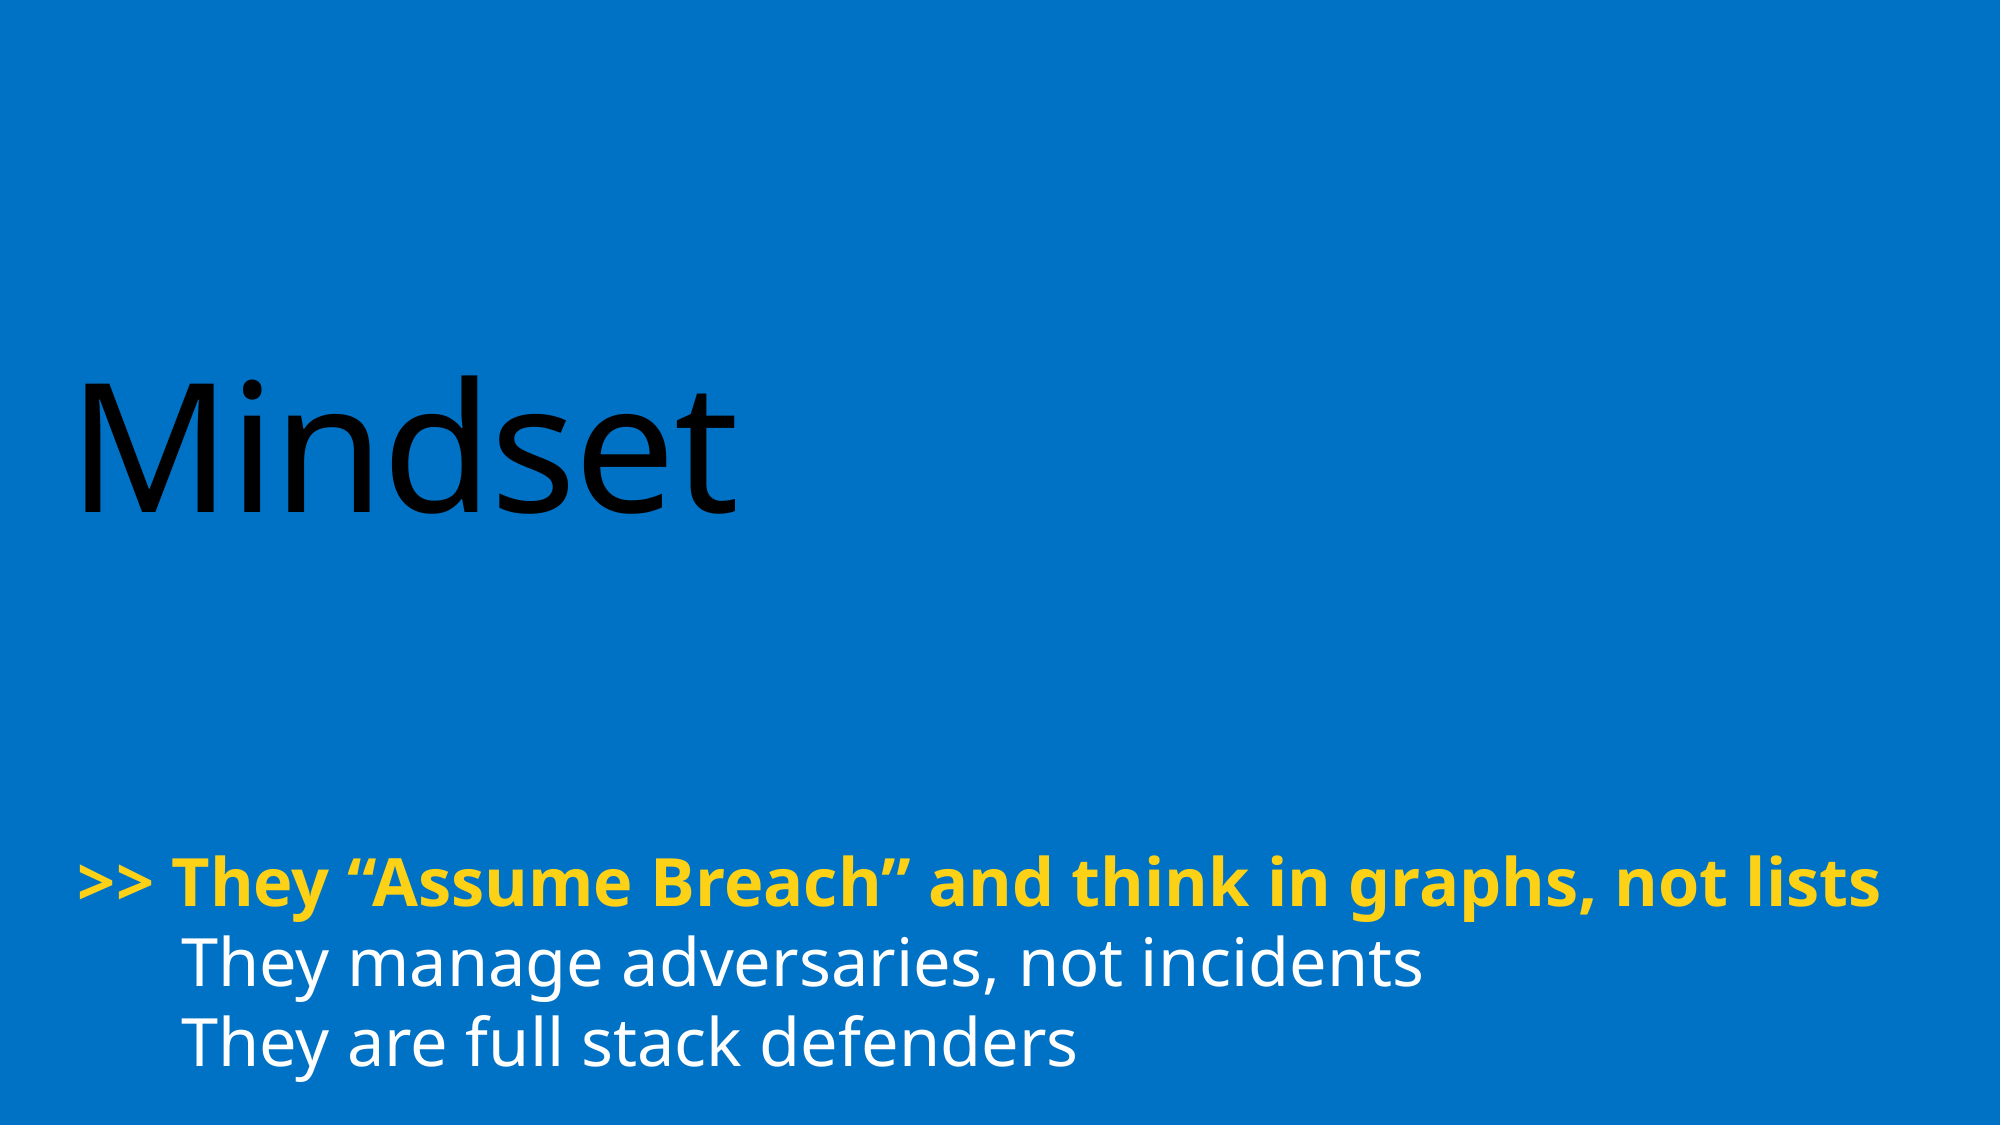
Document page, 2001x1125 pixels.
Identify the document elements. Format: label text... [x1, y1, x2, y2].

title Mindset [44, 341, 1956, 637]
text_box >> They “Assume Breach” and think in graphs, not lists They manage adversaries, not incidents They are full stack defenders [63, 832, 2000, 1088]
